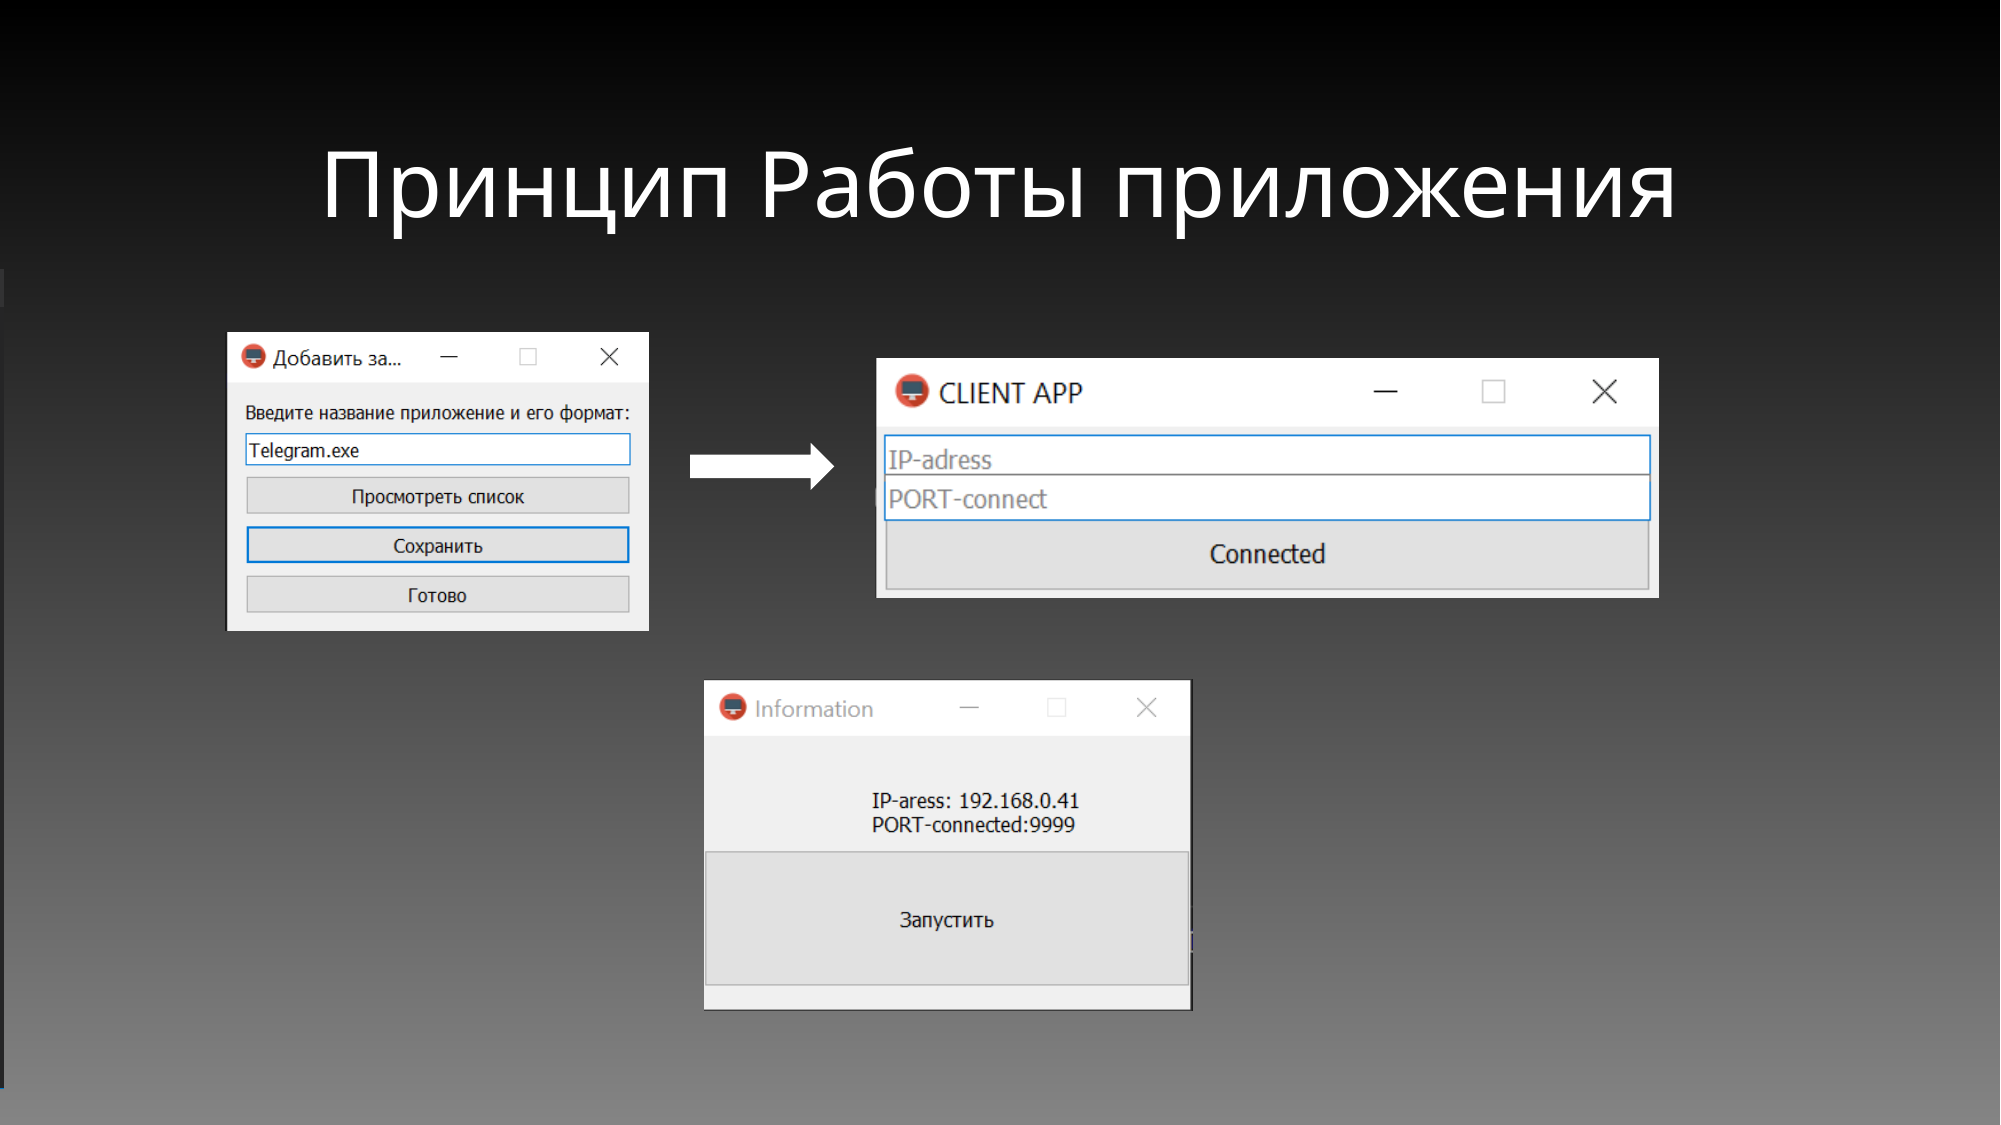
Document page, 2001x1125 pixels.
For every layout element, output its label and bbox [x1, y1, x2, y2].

text_box [224, 332, 1659, 1011]
picture [0, 0, 2000, 1125]
